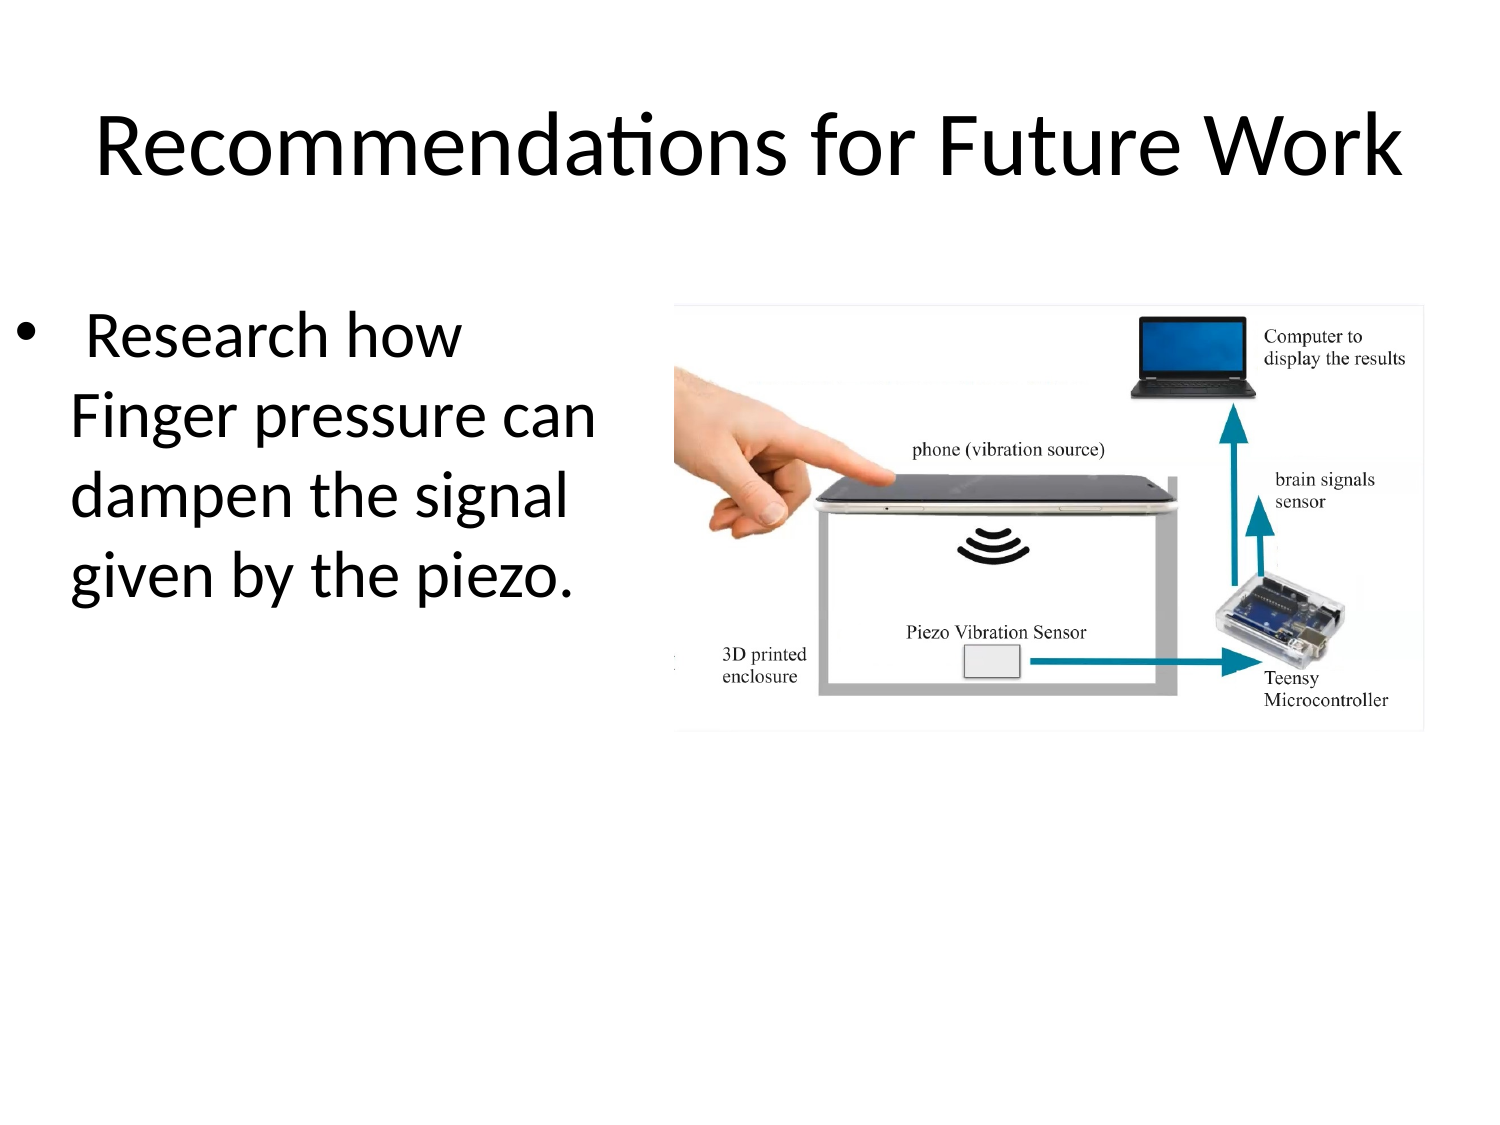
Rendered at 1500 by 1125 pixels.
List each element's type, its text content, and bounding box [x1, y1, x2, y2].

title Recommendations for Future Work [75, 45, 1425, 233]
list Research how Finger pressure can dampen the signal given by the piezo. [0, 189, 647, 1095]
picture [674, 303, 1425, 733]
